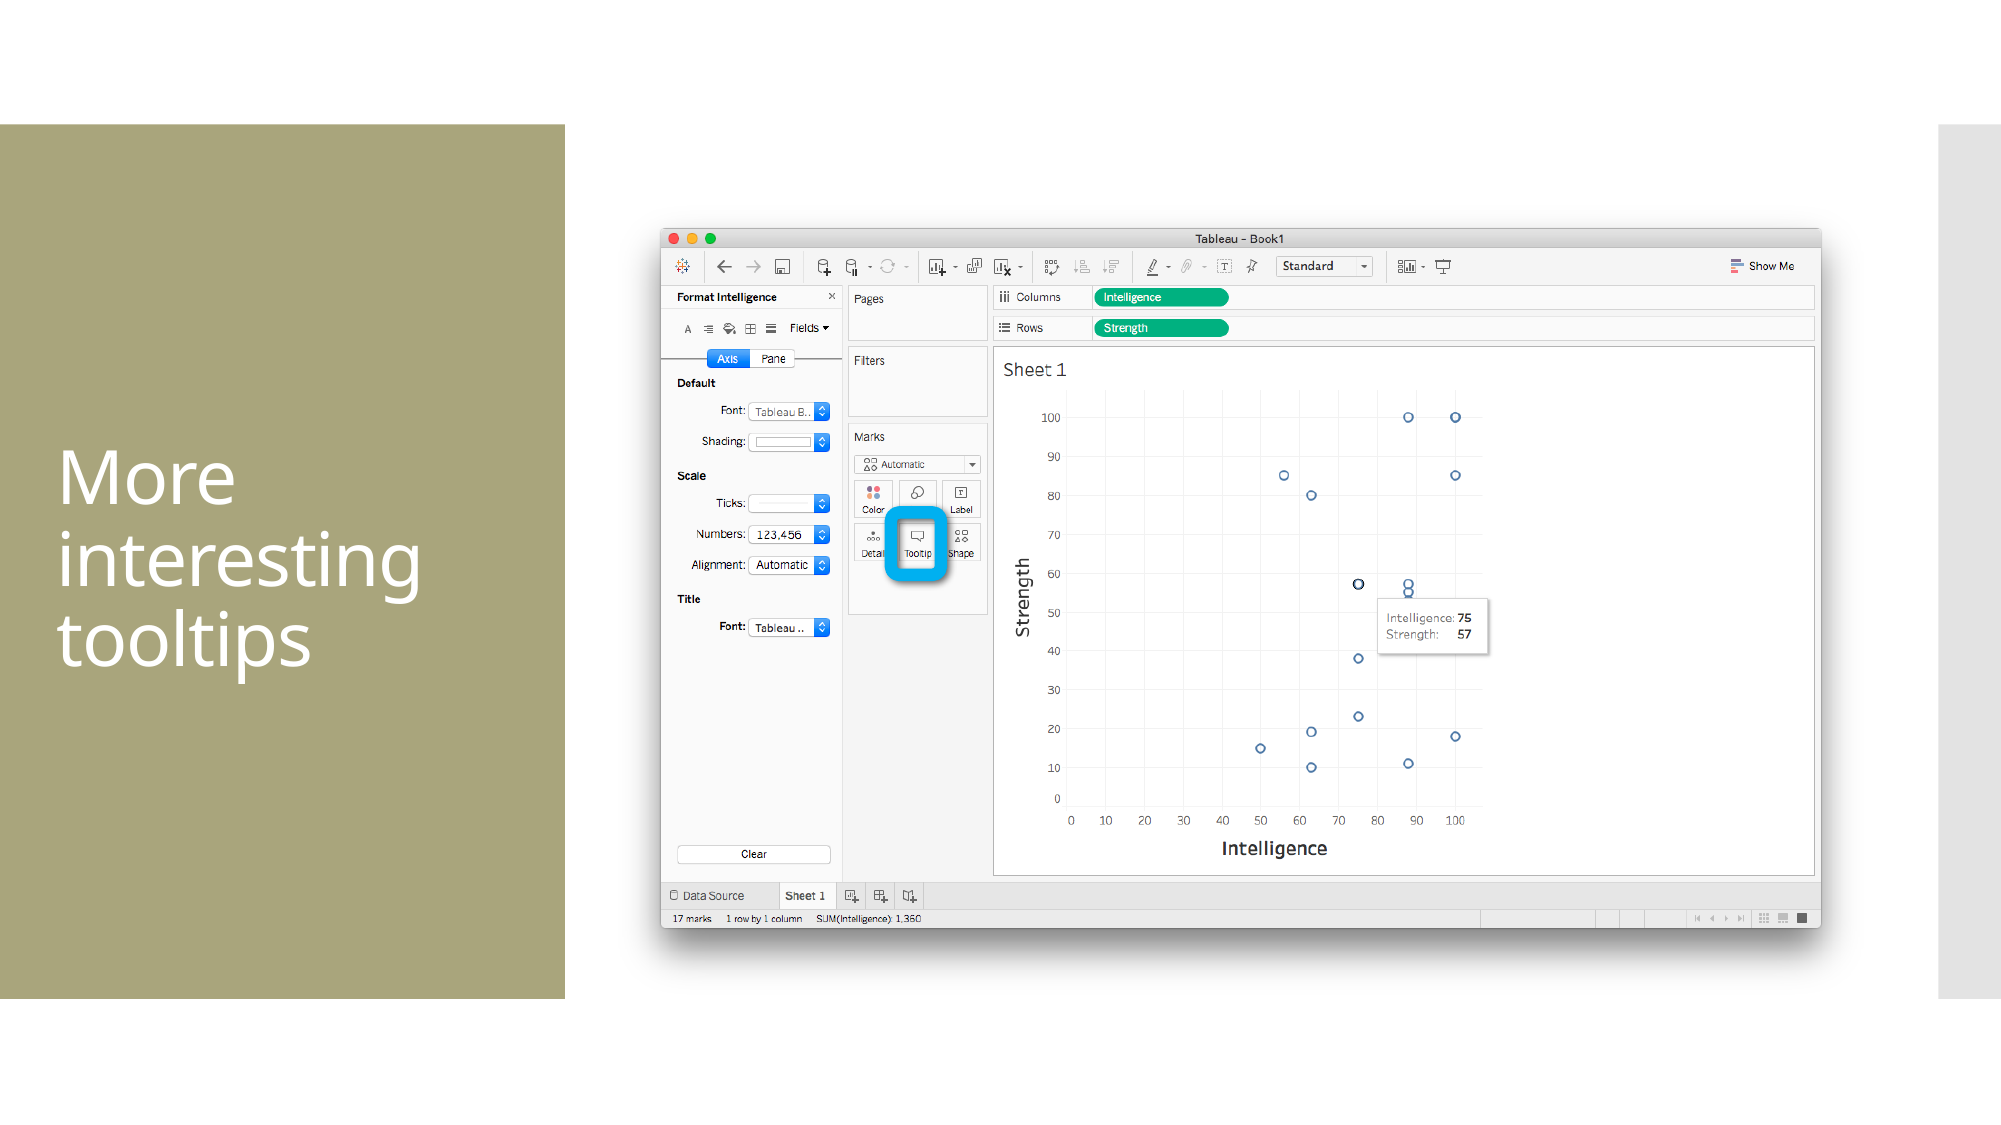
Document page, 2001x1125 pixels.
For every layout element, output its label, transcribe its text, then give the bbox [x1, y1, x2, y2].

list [610, 199, 1872, 1001]
text_box More interesting tooltips [41, 184, 525, 940]
